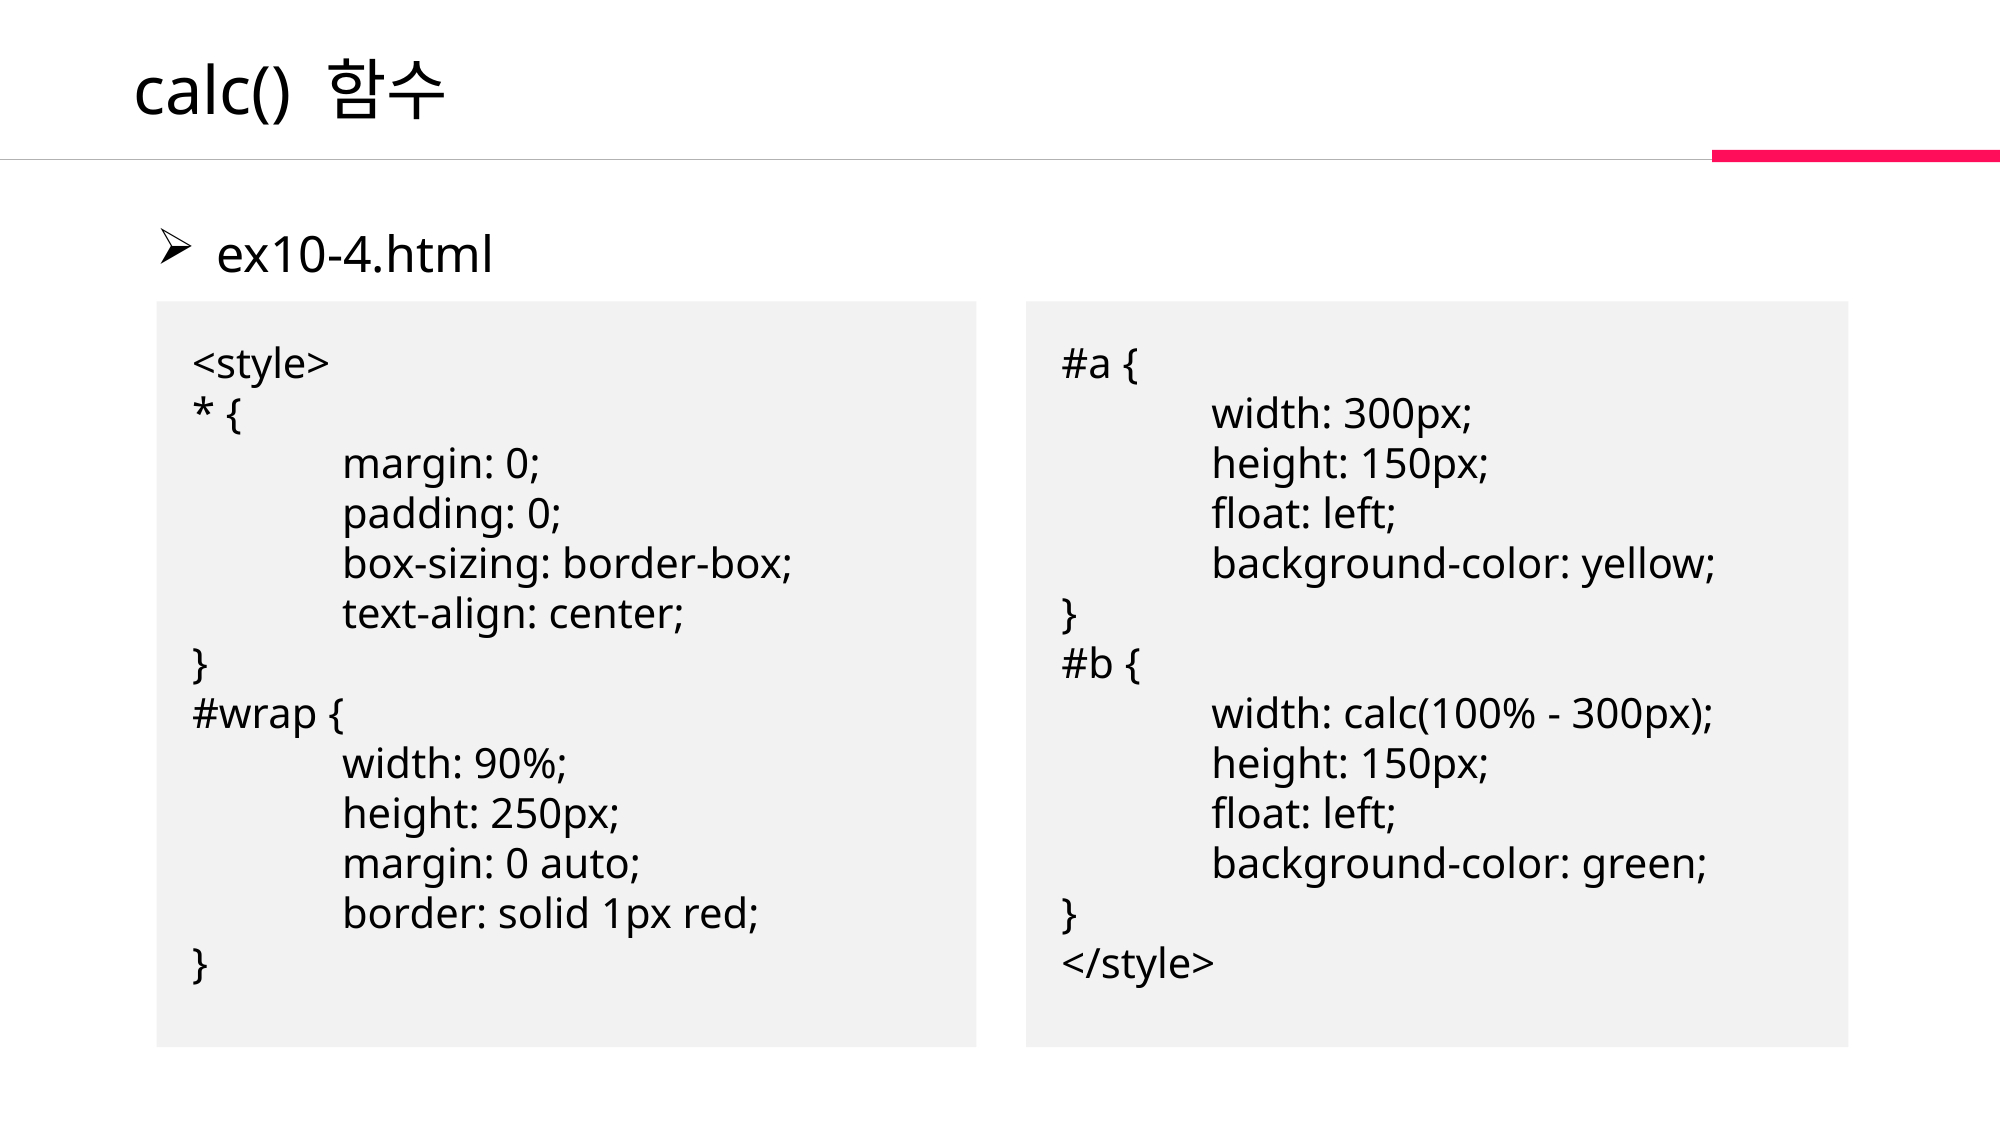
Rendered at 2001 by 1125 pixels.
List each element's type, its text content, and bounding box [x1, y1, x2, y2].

text_box ex10-4.html [141, 184, 682, 290]
text_box calc() 함수 [118, 40, 1429, 136]
text_box #a { width: 300px; height: 150px; float: left; background-color: yellow; } #b { width: calc(100% - 300px); height: 150px; float: left; background-color: green; } </style> [1025, 300, 1849, 1048]
text_box <style> * { margin: 0; padding: 0; box-sizing: border-box; text-align: center; } #wrap { width: 90%; height: 250px; margin: 0 auto; border: solid 1px red; } [156, 300, 977, 1048]
text_box [1711, 149, 2000, 159]
